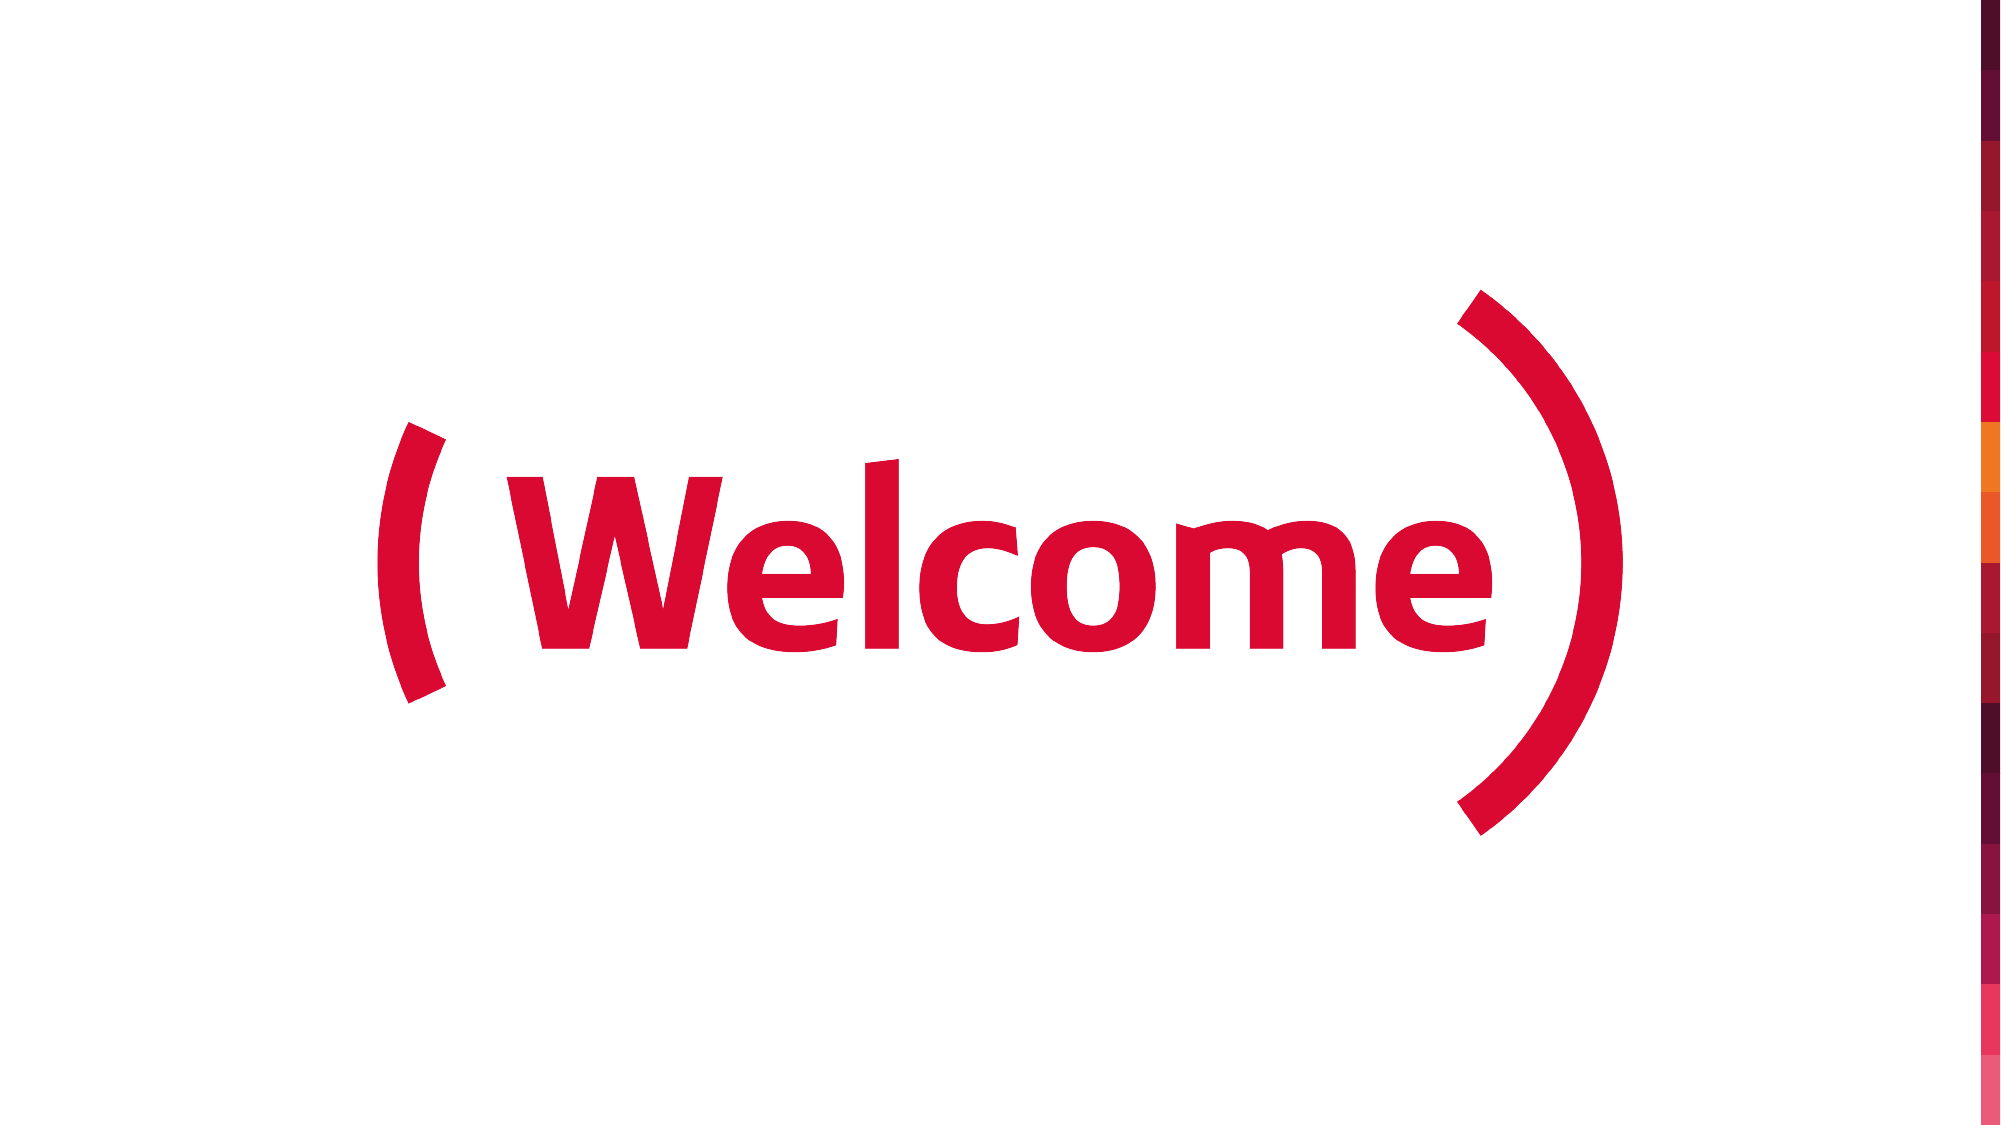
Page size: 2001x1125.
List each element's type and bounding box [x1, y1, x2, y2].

picture [290, 167, 1710, 958]
